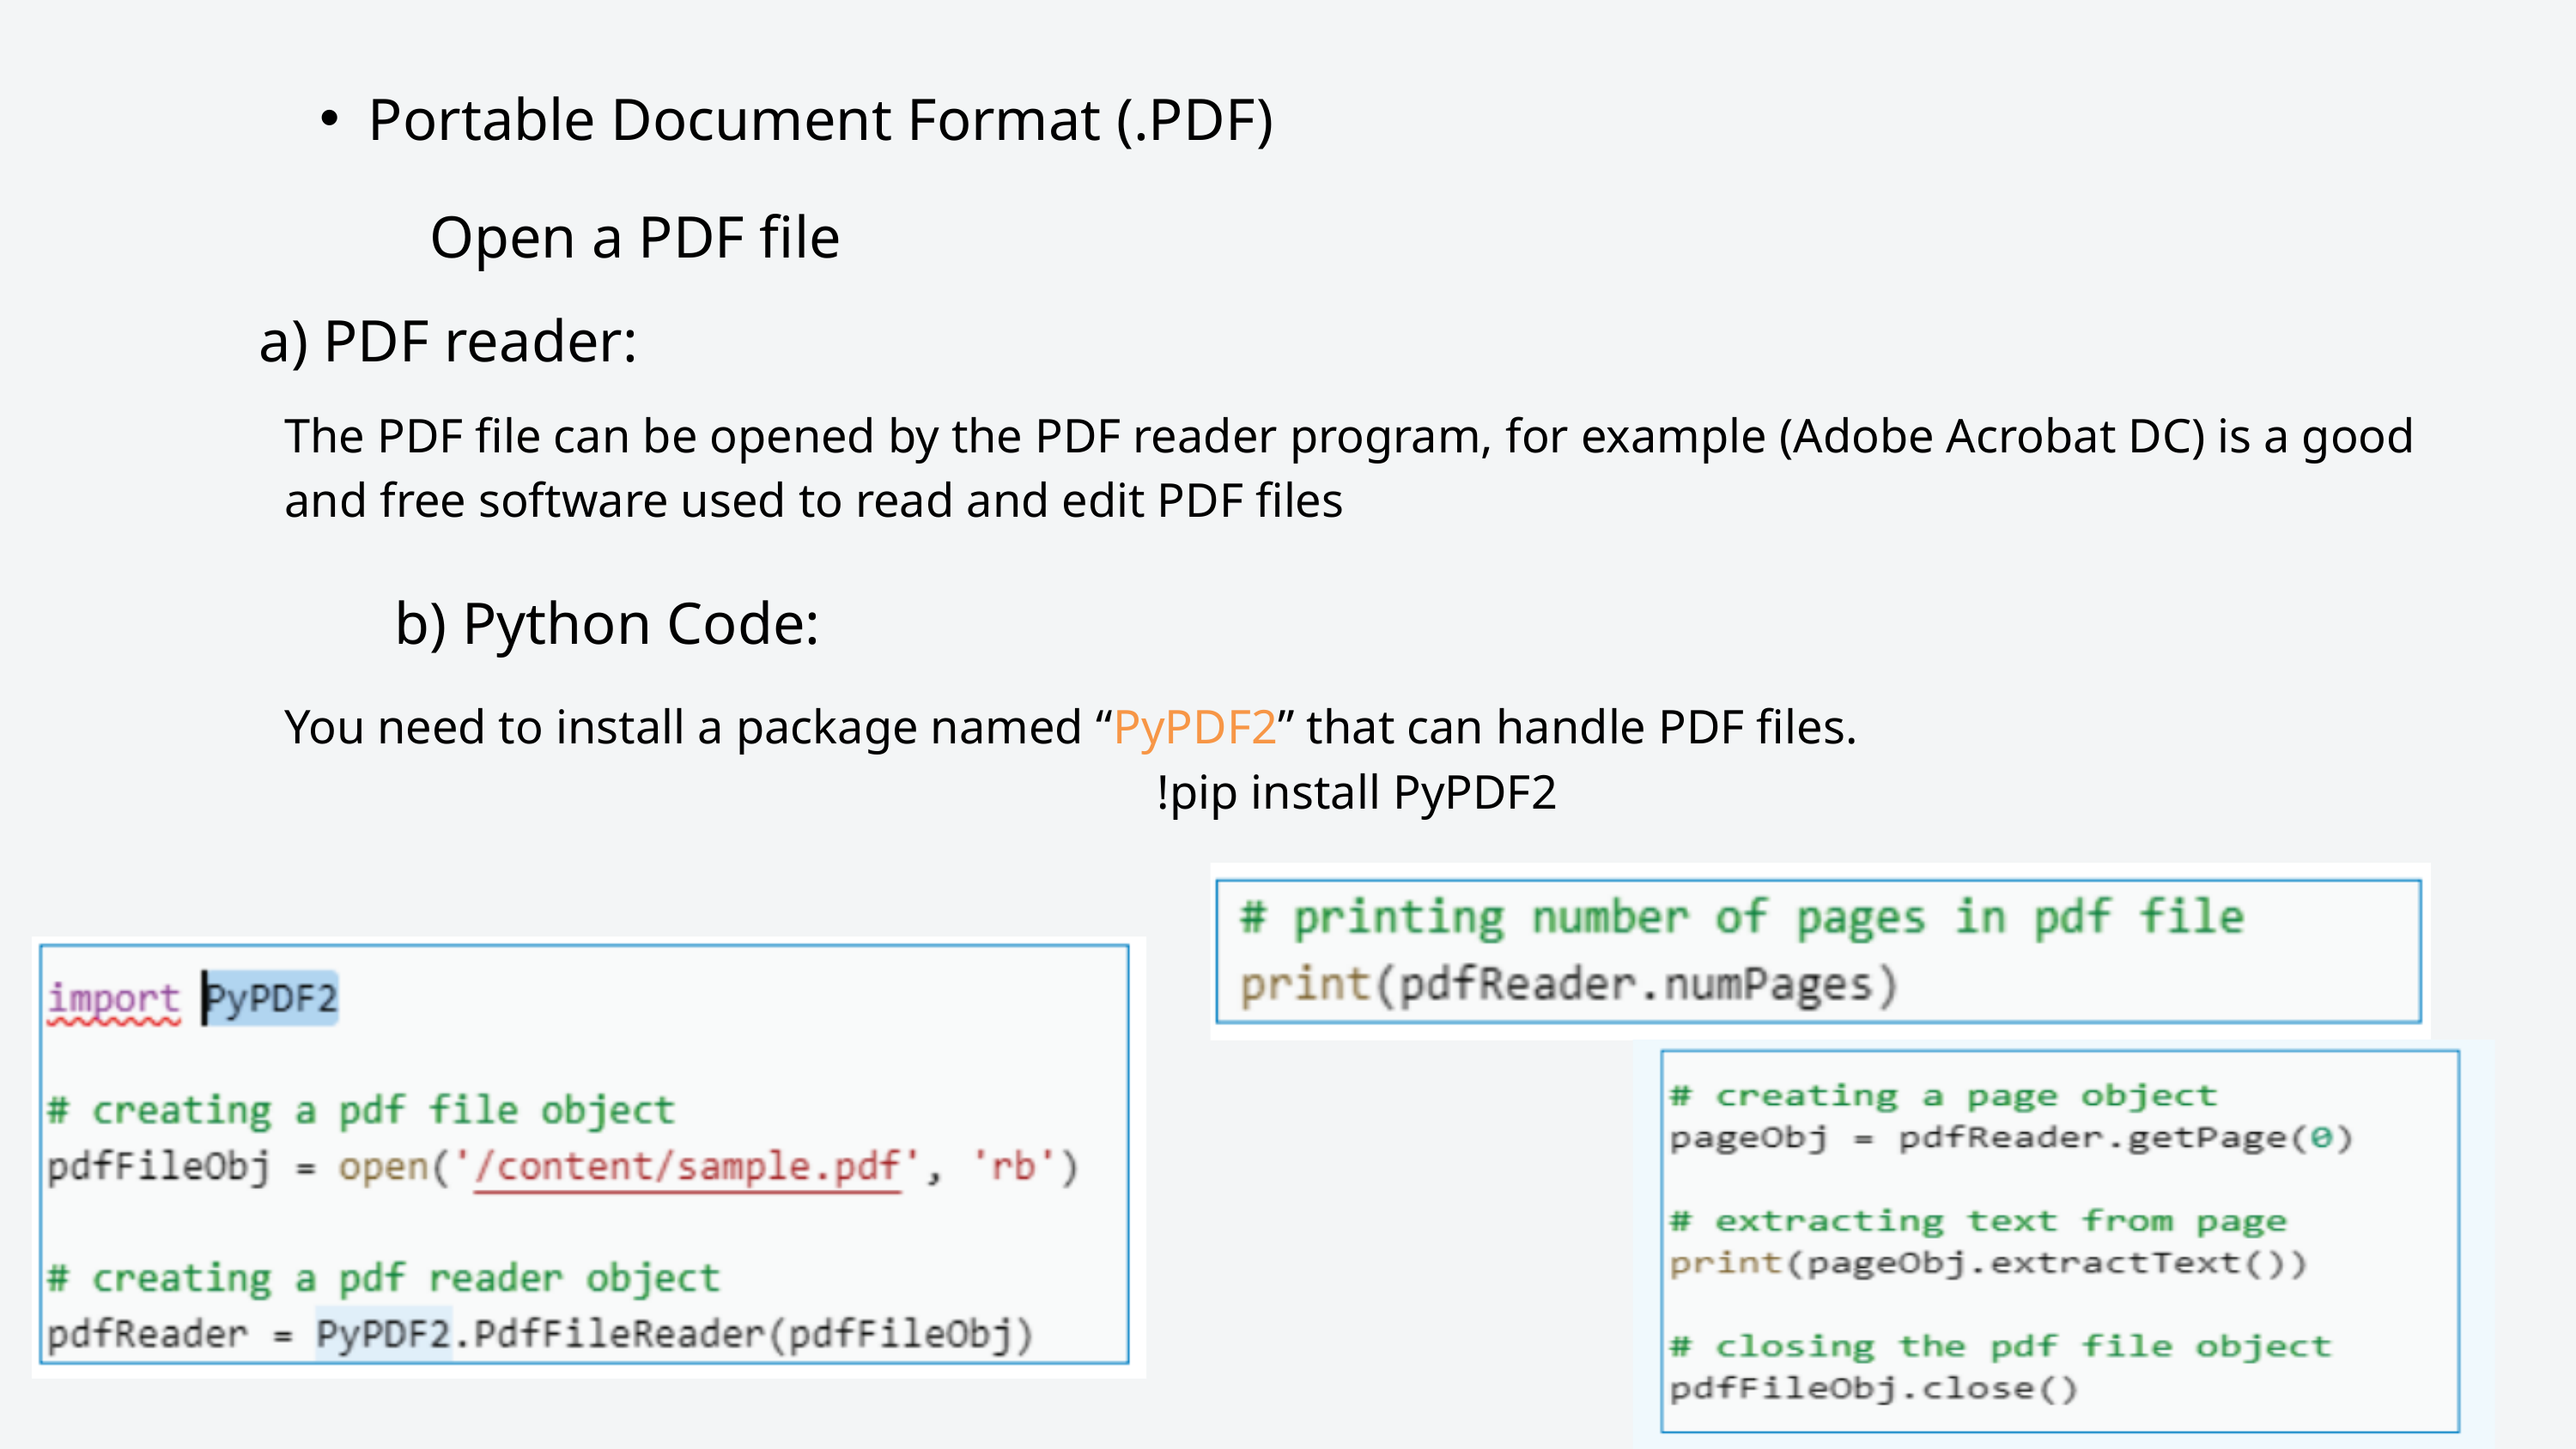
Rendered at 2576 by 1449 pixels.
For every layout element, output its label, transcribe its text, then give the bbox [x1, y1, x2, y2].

text_box Open a PDF file [183, 189, 1073, 270]
text_box Portable Document Format (.PDF) [85, 71, 1460, 152]
text_box The PDF file can be opened by the PDF reader program, for example (Adobe Acrobat DC) is a good and free software used to read and edit PDF files [284, 396, 2432, 527]
text_box a) PDF reader: [255, 292, 657, 373]
text_box You need to install a package named “PyPDF2” that can handle PDF files. !pip install PyPDF2 [284, 688, 2432, 819]
text_box [31, 937, 1147, 1379]
text_box [1632, 1040, 2495, 1449]
text_box [1210, 863, 2432, 1040]
text_box b) Python Code: [145, 575, 1071, 656]
